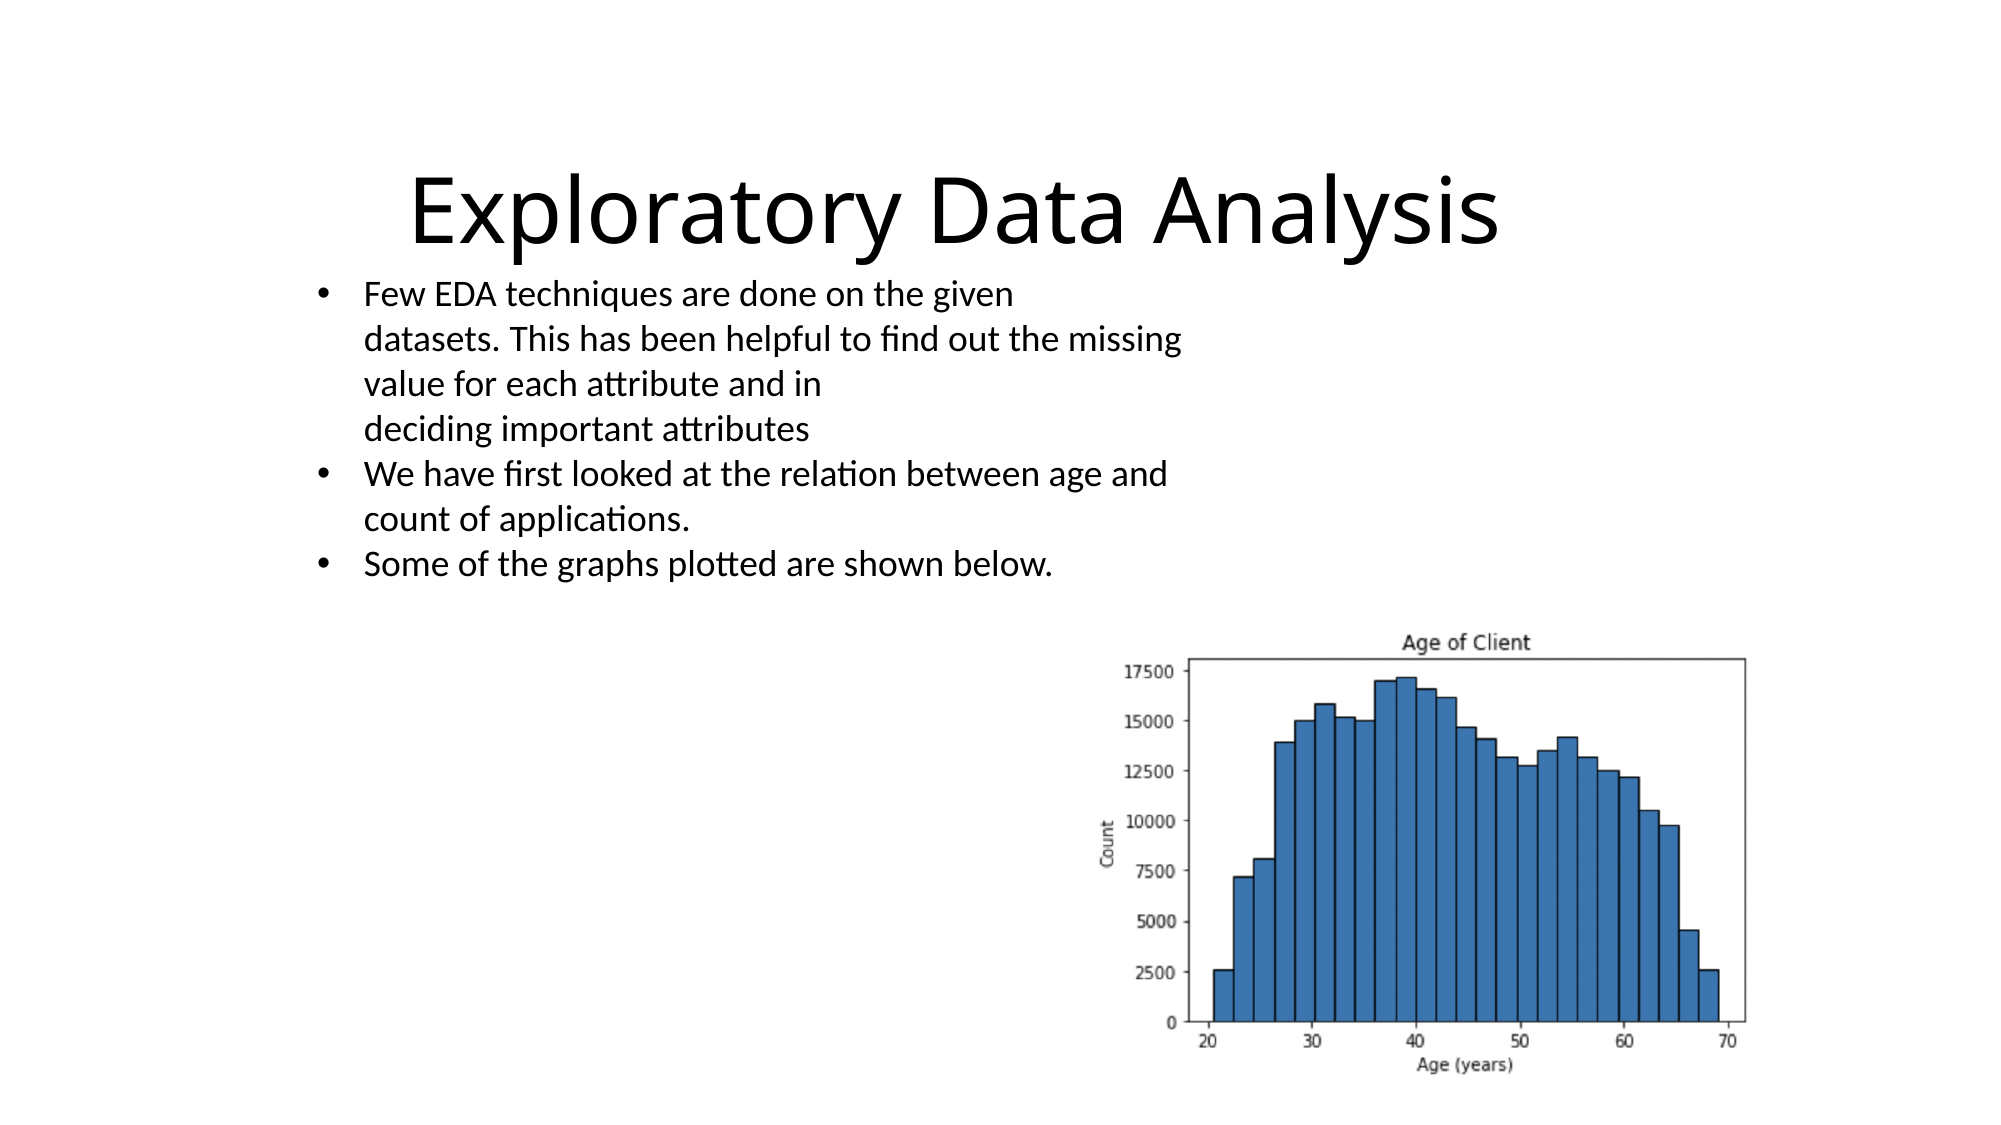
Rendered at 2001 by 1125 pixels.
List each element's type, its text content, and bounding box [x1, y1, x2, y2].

text_box Few EDA techniques are done on the given datasets. This has been helpful to find out the missing value for each attribute and in deciding important attributes We have first looked at the relation between age and count of applications. Some of the graphs plotted are shown below. [302, 262, 1228, 592]
picture [1083, 628, 1842, 1098]
title Exploratory Data Analysis [392, 125, 1698, 303]
